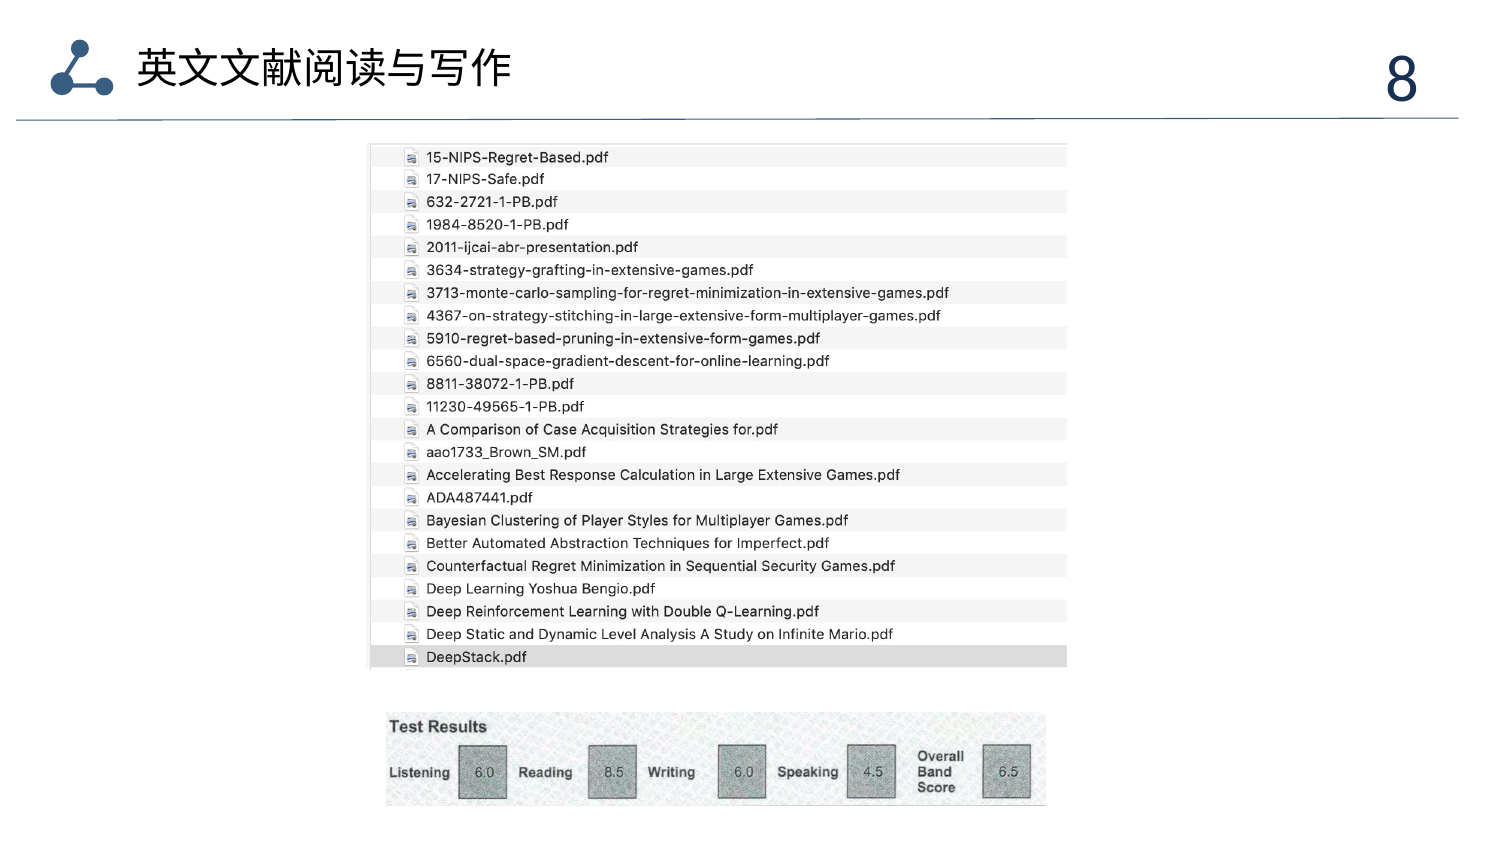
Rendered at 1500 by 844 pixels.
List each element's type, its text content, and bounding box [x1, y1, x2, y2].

slide_number 8 [1096, 52, 1435, 98]
picture [386, 712, 1046, 806]
text_box 英文文献阅读与写作 [125, 36, 617, 98]
picture [366, 143, 1067, 670]
text_box [49, 38, 115, 97]
